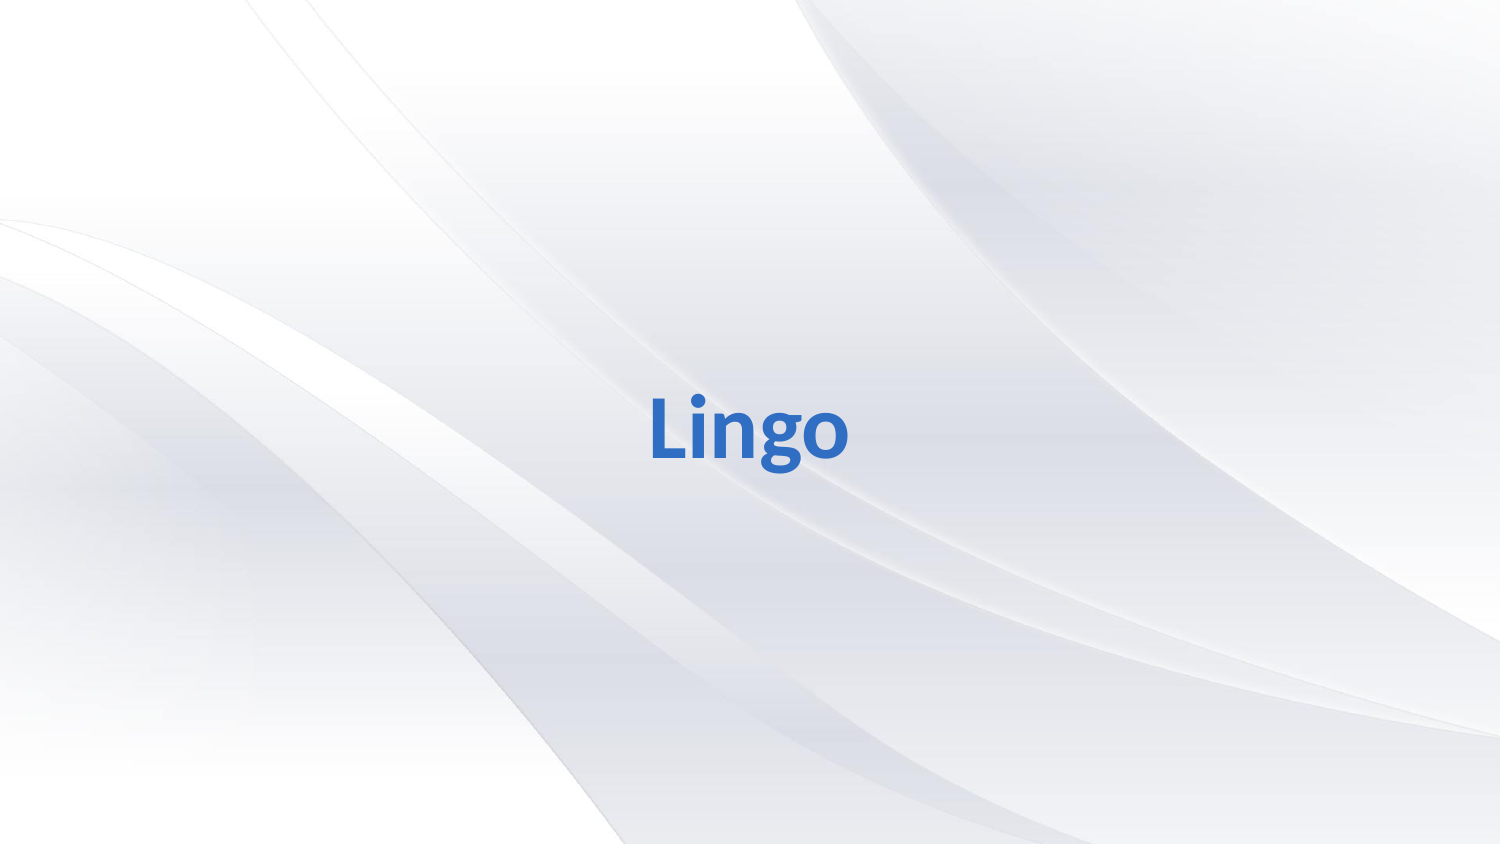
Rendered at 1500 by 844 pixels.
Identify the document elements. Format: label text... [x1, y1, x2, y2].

title Lingo [0, 0, 1500, 844]
